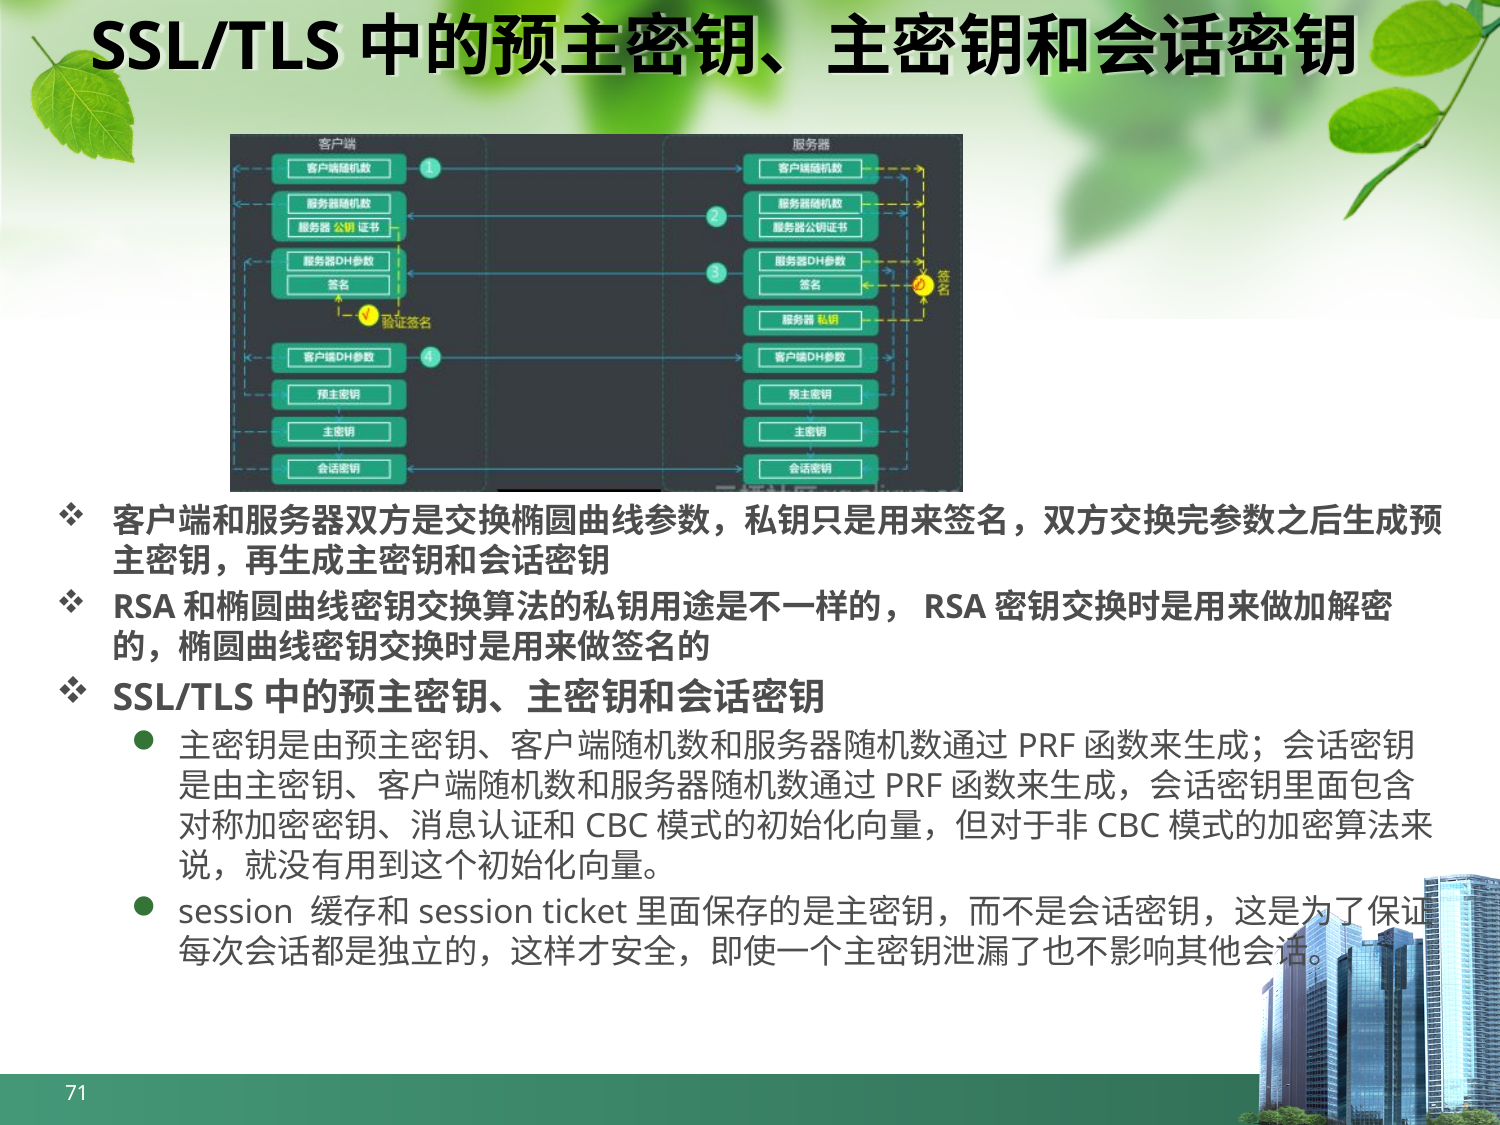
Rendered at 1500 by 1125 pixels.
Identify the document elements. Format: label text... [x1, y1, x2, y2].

list 客户端和服务器双方是交换椭圆曲线参数，私钥只是用来签名，双方交换完参数之后生成预主密钥，再生成主密钥和会话密钥 RSA和椭圆曲线密钥交换算法的私钥用途是不一样的，RSA密钥交换时是用来做加解密的，椭圆曲线密钥交换时是用来做签名的 SSL/TLS中的预主密钥、主密钥和会话密钥 主密钥是由预主密钥、客户端随机数和服务器随机数通过PRF函数来生成；会话密钥是由主密钥、客户端随机数和服务器随机数通过PRF函数来生成，会话密钥里面包含对称加密密钥、消息认证和CBC模式的初始化向量，但对于非CBC模式的加密算法来说，就没有用到这个初始化向量。 session 缓存和session ticket里面保存的是主密钥，而不是会话密钥，这是为了保证每次会话都是独立的，这样才安全，即使一个主密钥泄漏了也不影响其他会话。 [41, 491, 1459, 1025]
title SSL/TLS中的预主密钥、主密钥和会话密钥 [75, 45, 1425, 120]
picture [0, 0, 1500, 492]
slide_number 71 [50, 1072, 138, 1113]
